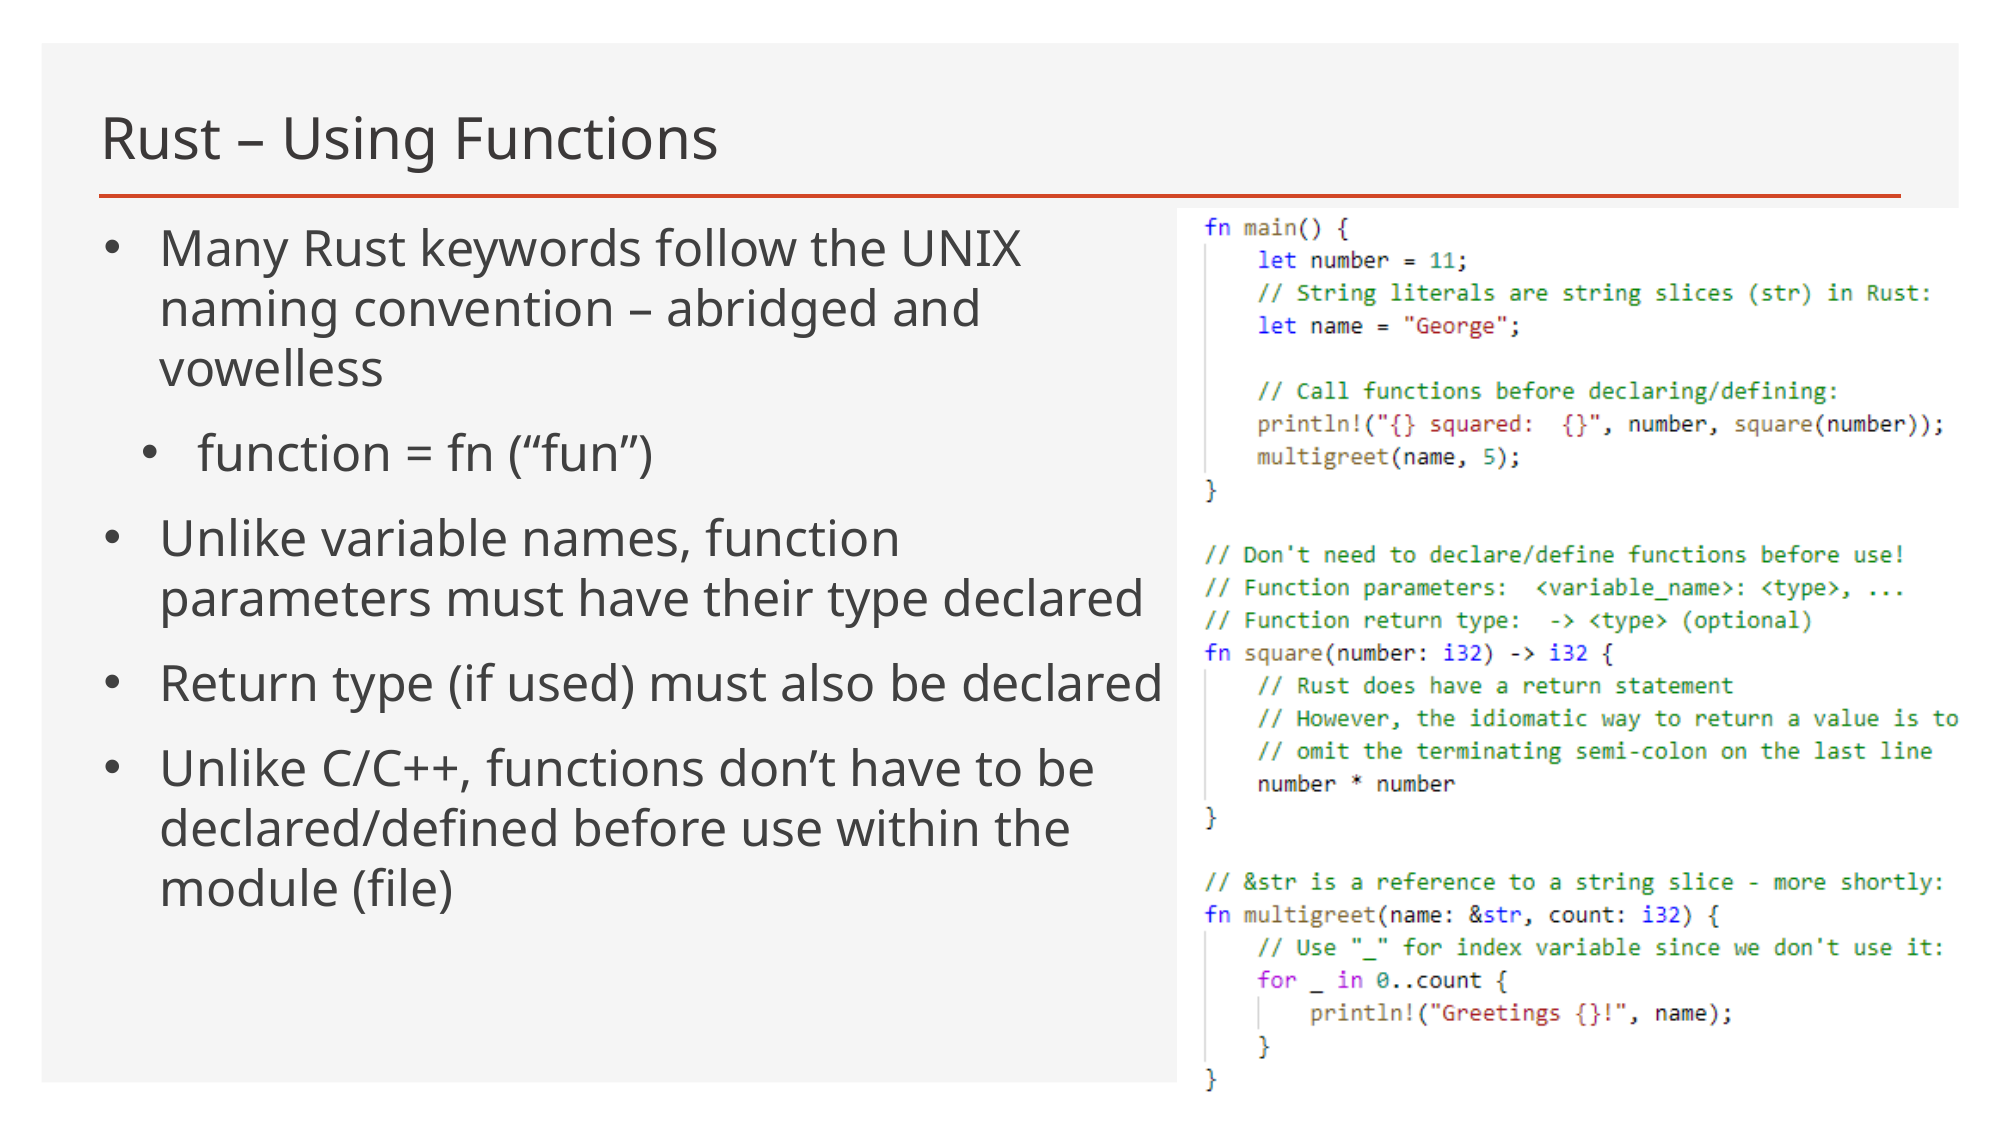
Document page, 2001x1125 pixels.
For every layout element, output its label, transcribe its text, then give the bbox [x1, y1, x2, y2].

picture [1177, 208, 1977, 1095]
title Rust – Using Functions [85, 73, 1910, 179]
list Many Rust keywords follow the UNIX naming convention – abridged and vowelless function = fn (“fun”) Unlike variable names, function parameters must have their type declared Return type (if used) must also be declared Unlike C/C++, functions don’t have to be declared/defined before use within the module (file) [88, 208, 1177, 1079]
